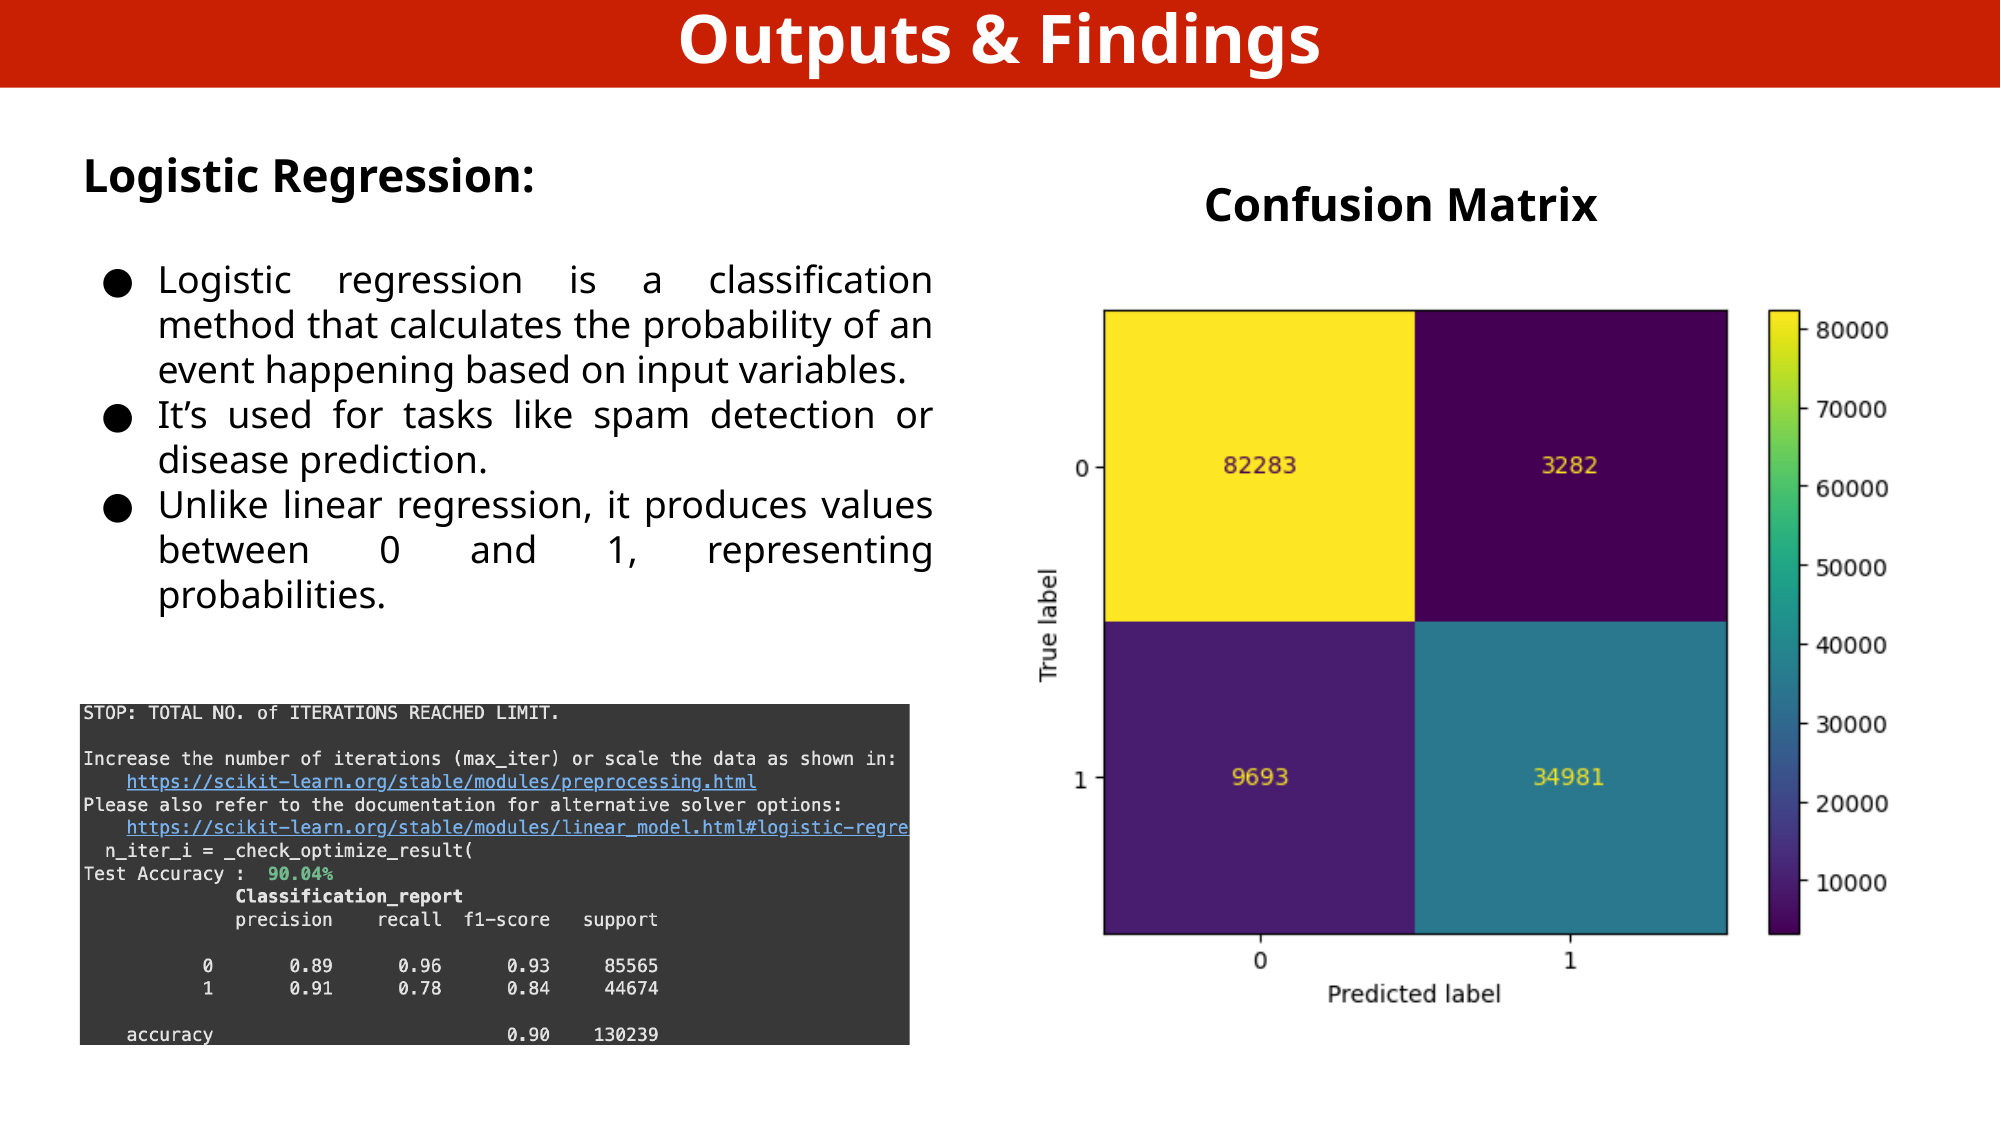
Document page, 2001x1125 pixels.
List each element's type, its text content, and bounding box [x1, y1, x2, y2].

list Outputs & Findings [0, 0, 2000, 88]
picture [79, 703, 910, 1045]
text_box Logistic Regression: Logistic regression is a classification method that calculates the probability of an event happening based on input variables. It’s used for tasks like spam detection or disease prediction. Unlike linear regression, it produces values between 0 and 1, representing probabilities. [67, 131, 950, 632]
picture [1022, 297, 1906, 1020]
text_box Confusion Matrix [1188, 160, 1917, 246]
